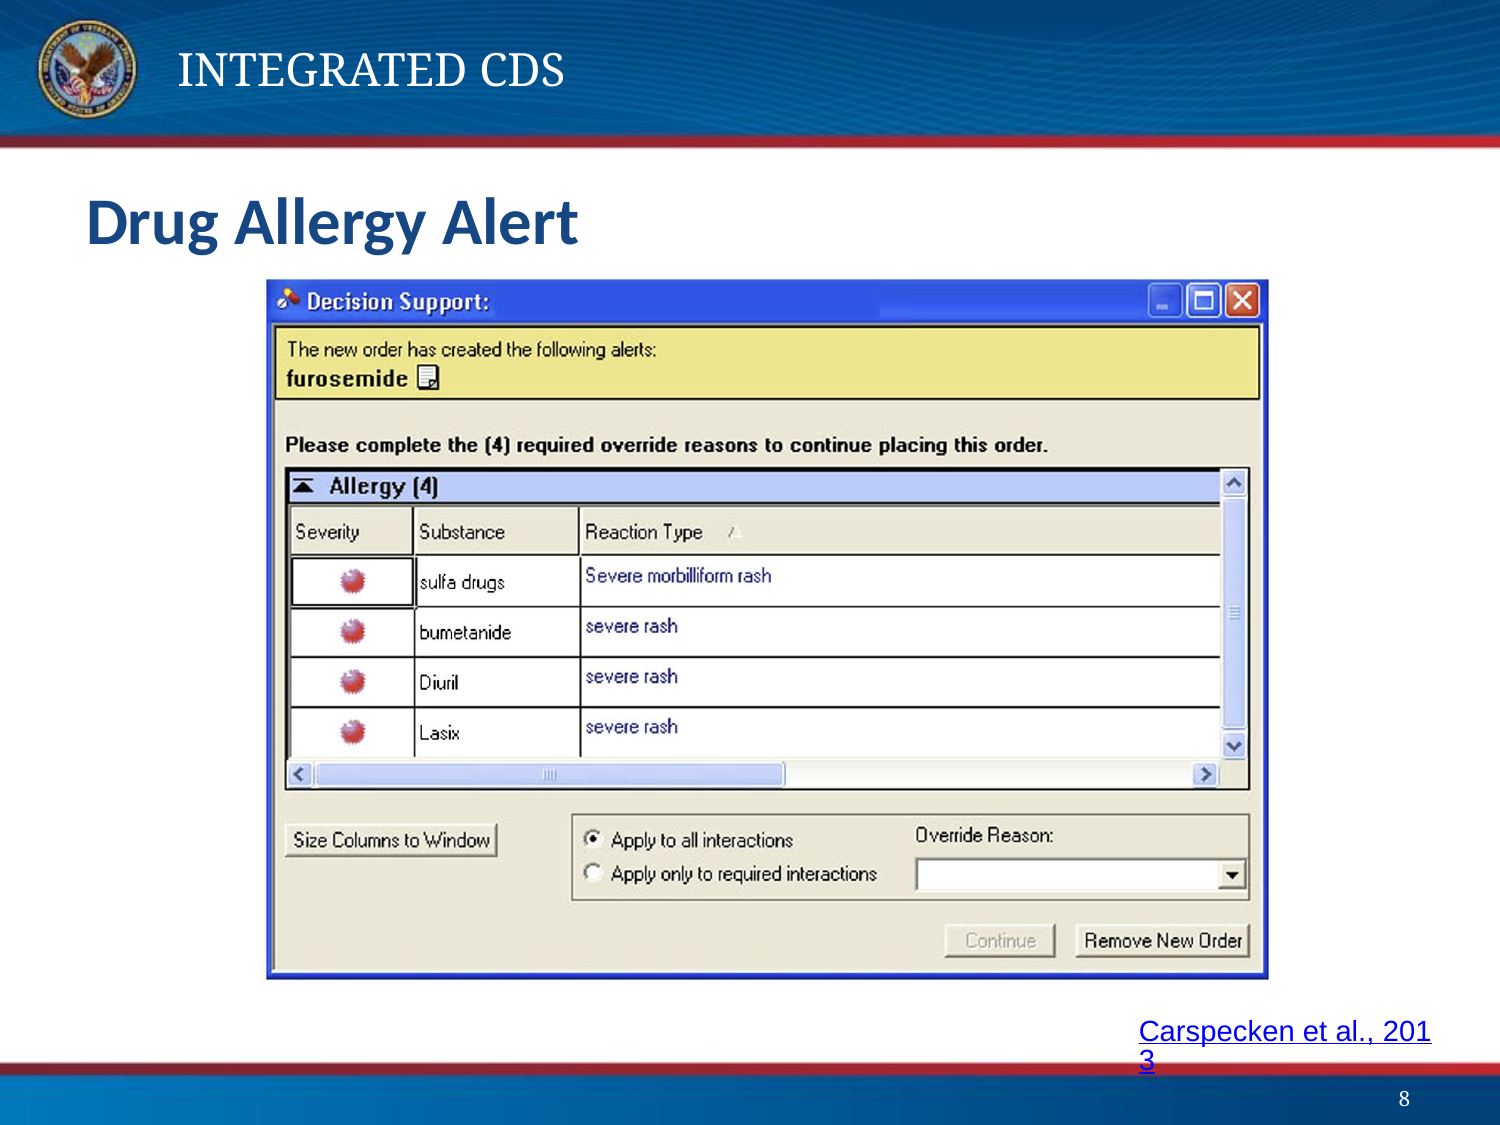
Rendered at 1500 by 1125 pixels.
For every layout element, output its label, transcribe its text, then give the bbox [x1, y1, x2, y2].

list Drug Allergy Alert [71, 170, 1463, 1014]
slide_number 8 [1074, 1074, 1425, 1125]
title Integrated CDS [162, 12, 1425, 124]
picture [0, 0, 1500, 1125]
text_box Carspecken et al., 2013 [1124, 1014, 1463, 1055]
